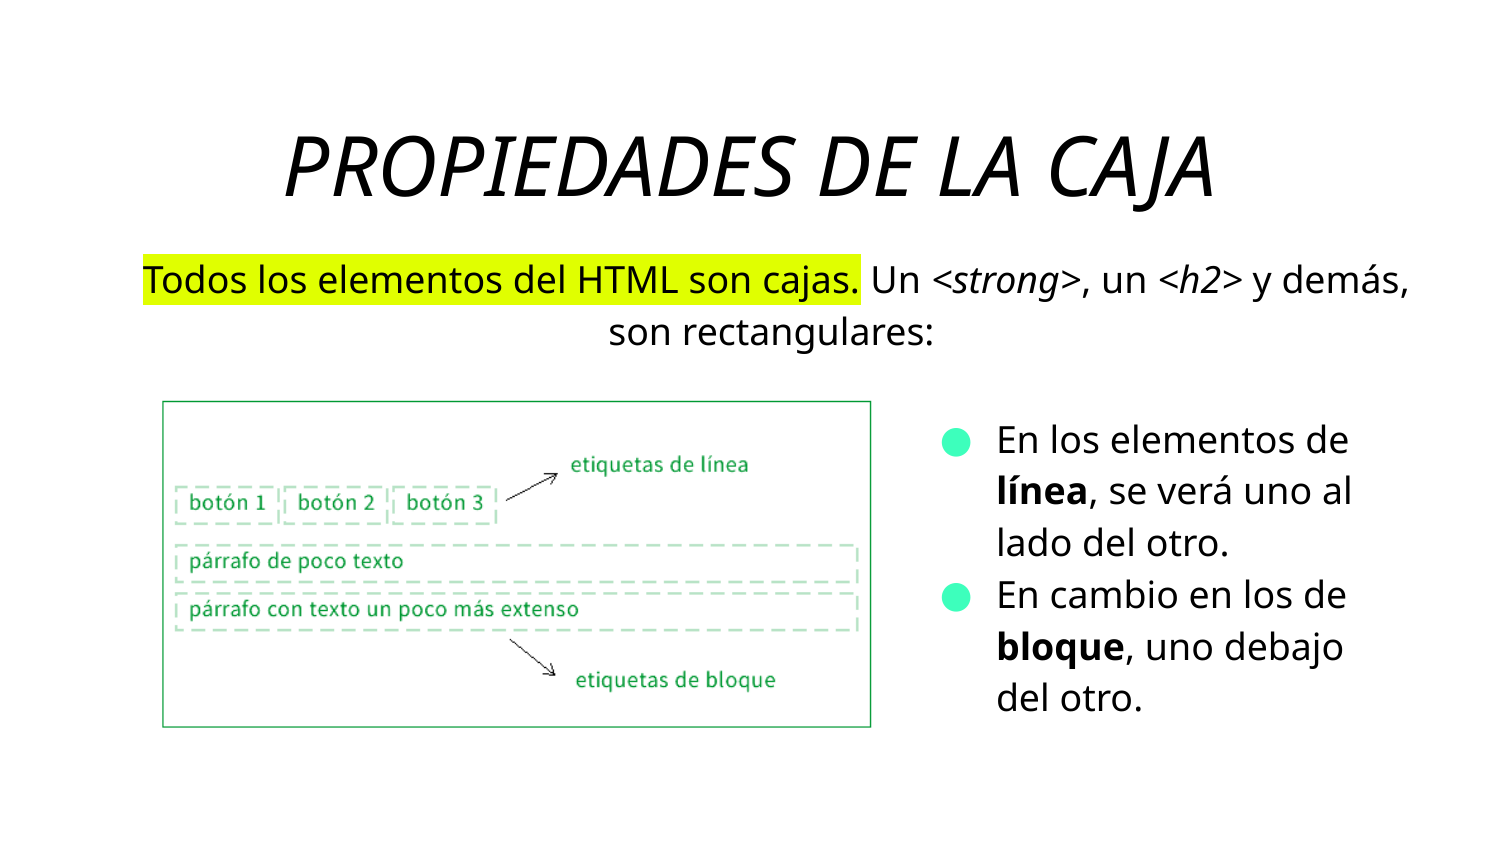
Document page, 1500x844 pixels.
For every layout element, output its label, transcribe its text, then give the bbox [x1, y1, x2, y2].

picture [146, 382, 889, 743]
text_box En los elementos de línea, se verá uno al lado del otro. En cambio en los de bloque, uno debajo del otro. [906, 394, 1399, 754]
text_box PROPIEDADES DE LA CAJA [238, 82, 1262, 198]
text_box Todos los elementos del HTML son cajas. Un <strong>, un <h2> y demás, son rectangulares: [116, 219, 1437, 383]
